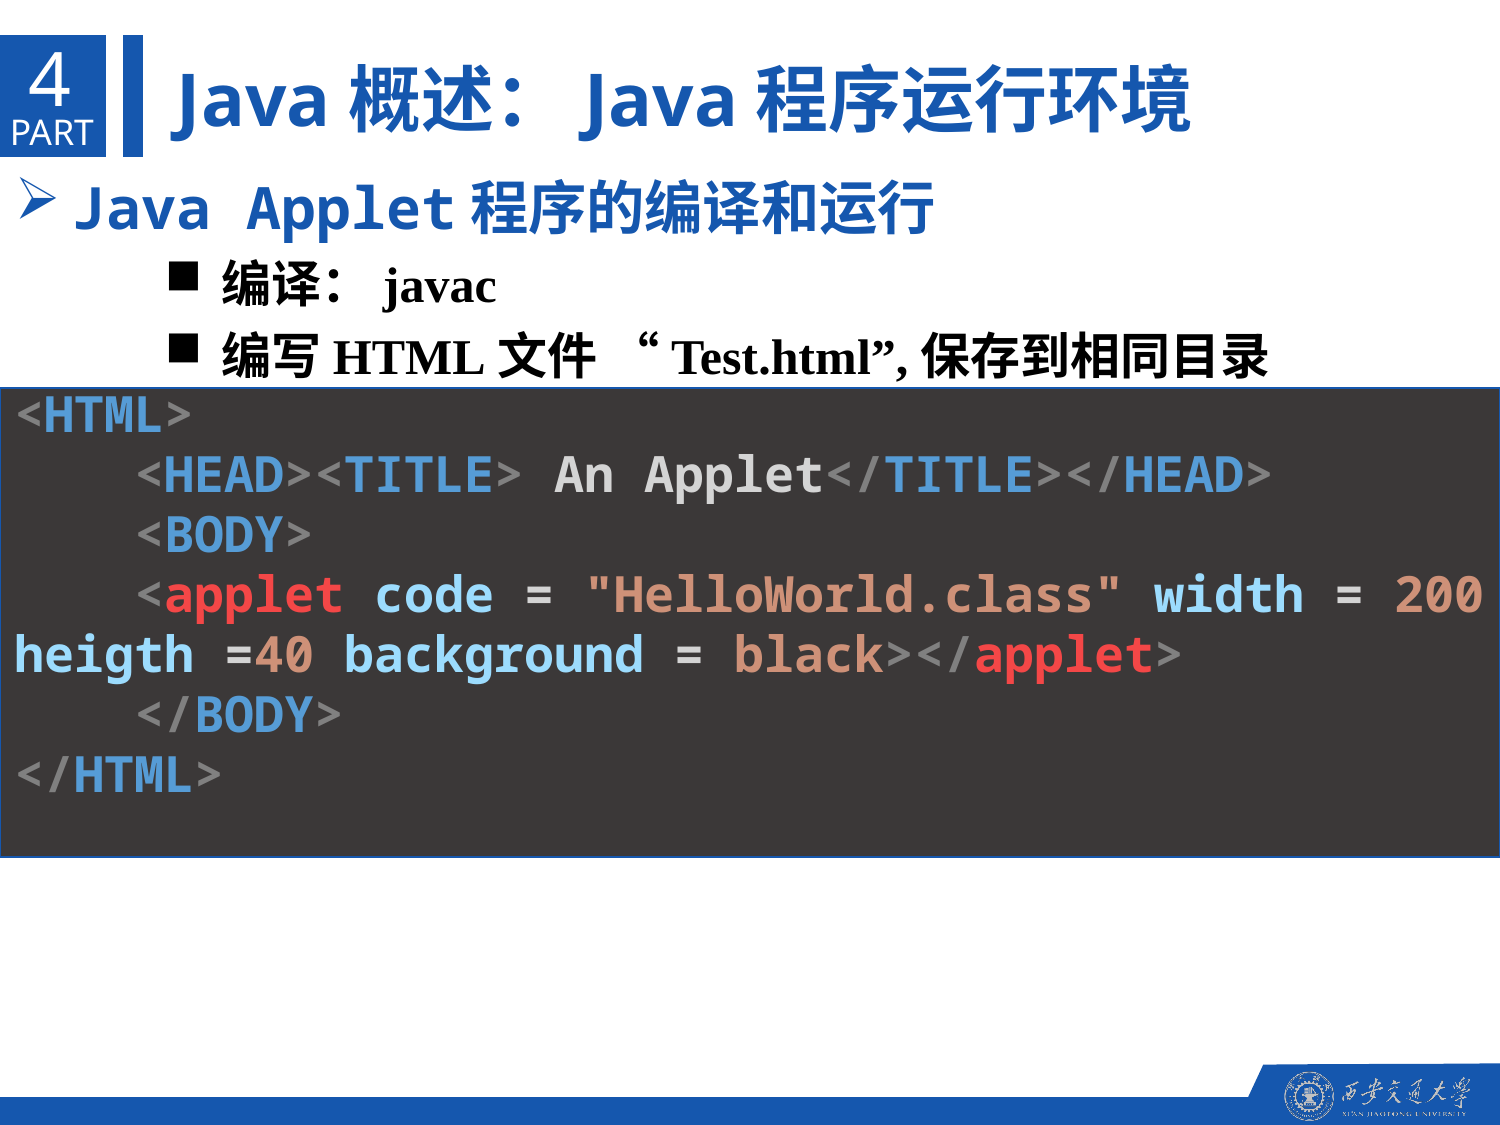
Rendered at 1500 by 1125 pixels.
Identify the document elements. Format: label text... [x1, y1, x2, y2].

text_box Java Applet程序的编译和运行 编译：javac 编写HTML文件 “Test.html”,保存到相同目录 [0, 149, 1500, 387]
text_box PART [9, 109, 95, 149]
text_box Java概述：Java程序运行环境 [162, 45, 1219, 149]
text_box <HTML> <HEAD><TITLE> An Applet</TITLE></HEAD> <BODY> <applet code = "HelloWorld.class" width = 200 heigth =40 background = black></applet> </BODY> </HTML> [0, 387, 1500, 858]
text_box 4 [14, 23, 87, 129]
